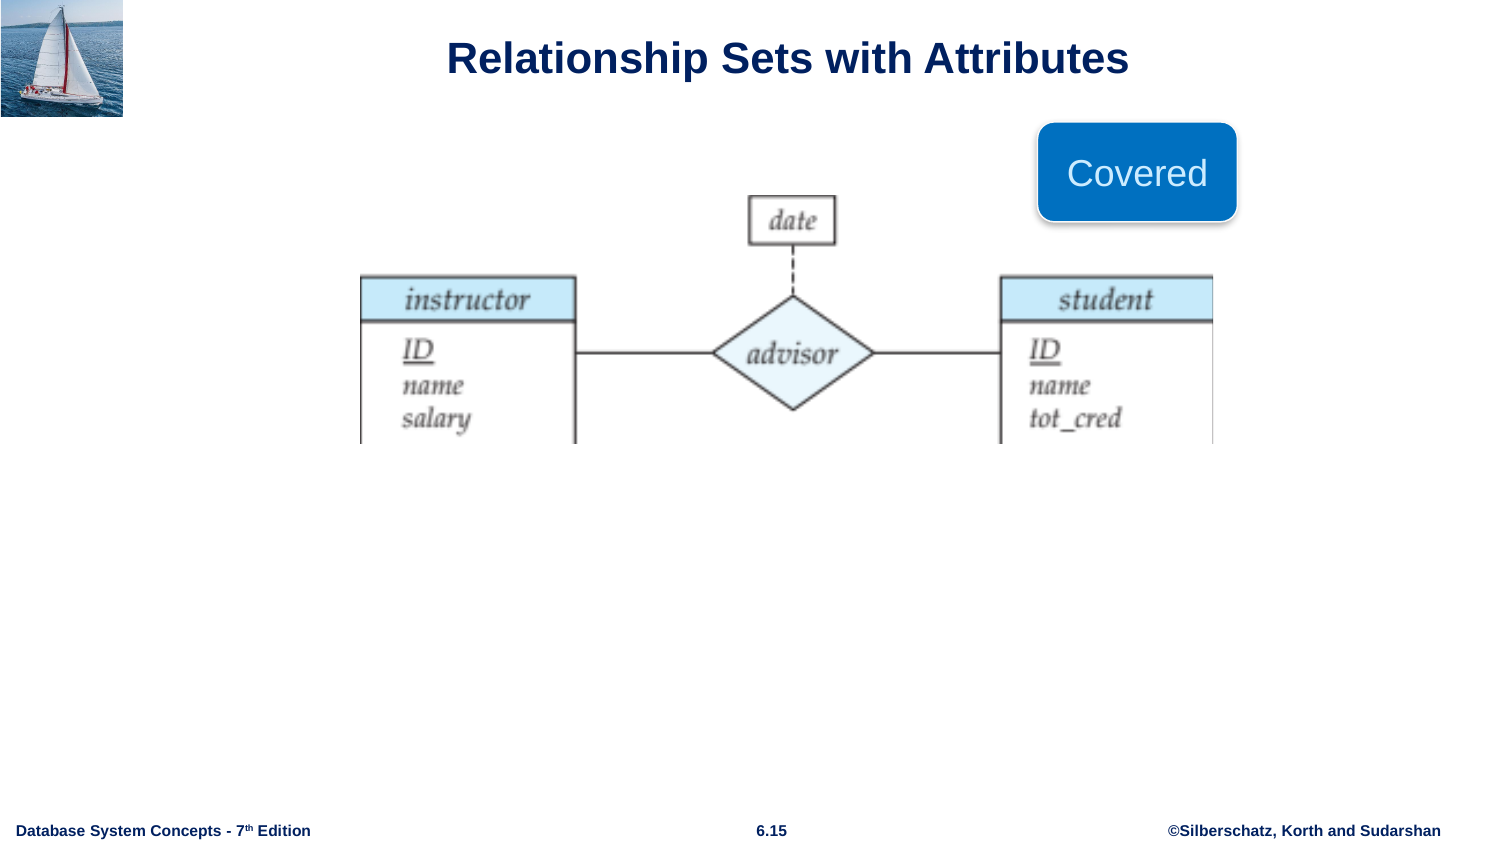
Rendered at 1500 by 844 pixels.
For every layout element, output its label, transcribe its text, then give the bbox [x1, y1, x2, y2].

picture [0, 0, 123, 117]
title Relationship Sets with Attributes [125, 14, 1452, 90]
picture [359, 195, 1214, 444]
text_box Covered [1036, 121, 1239, 223]
